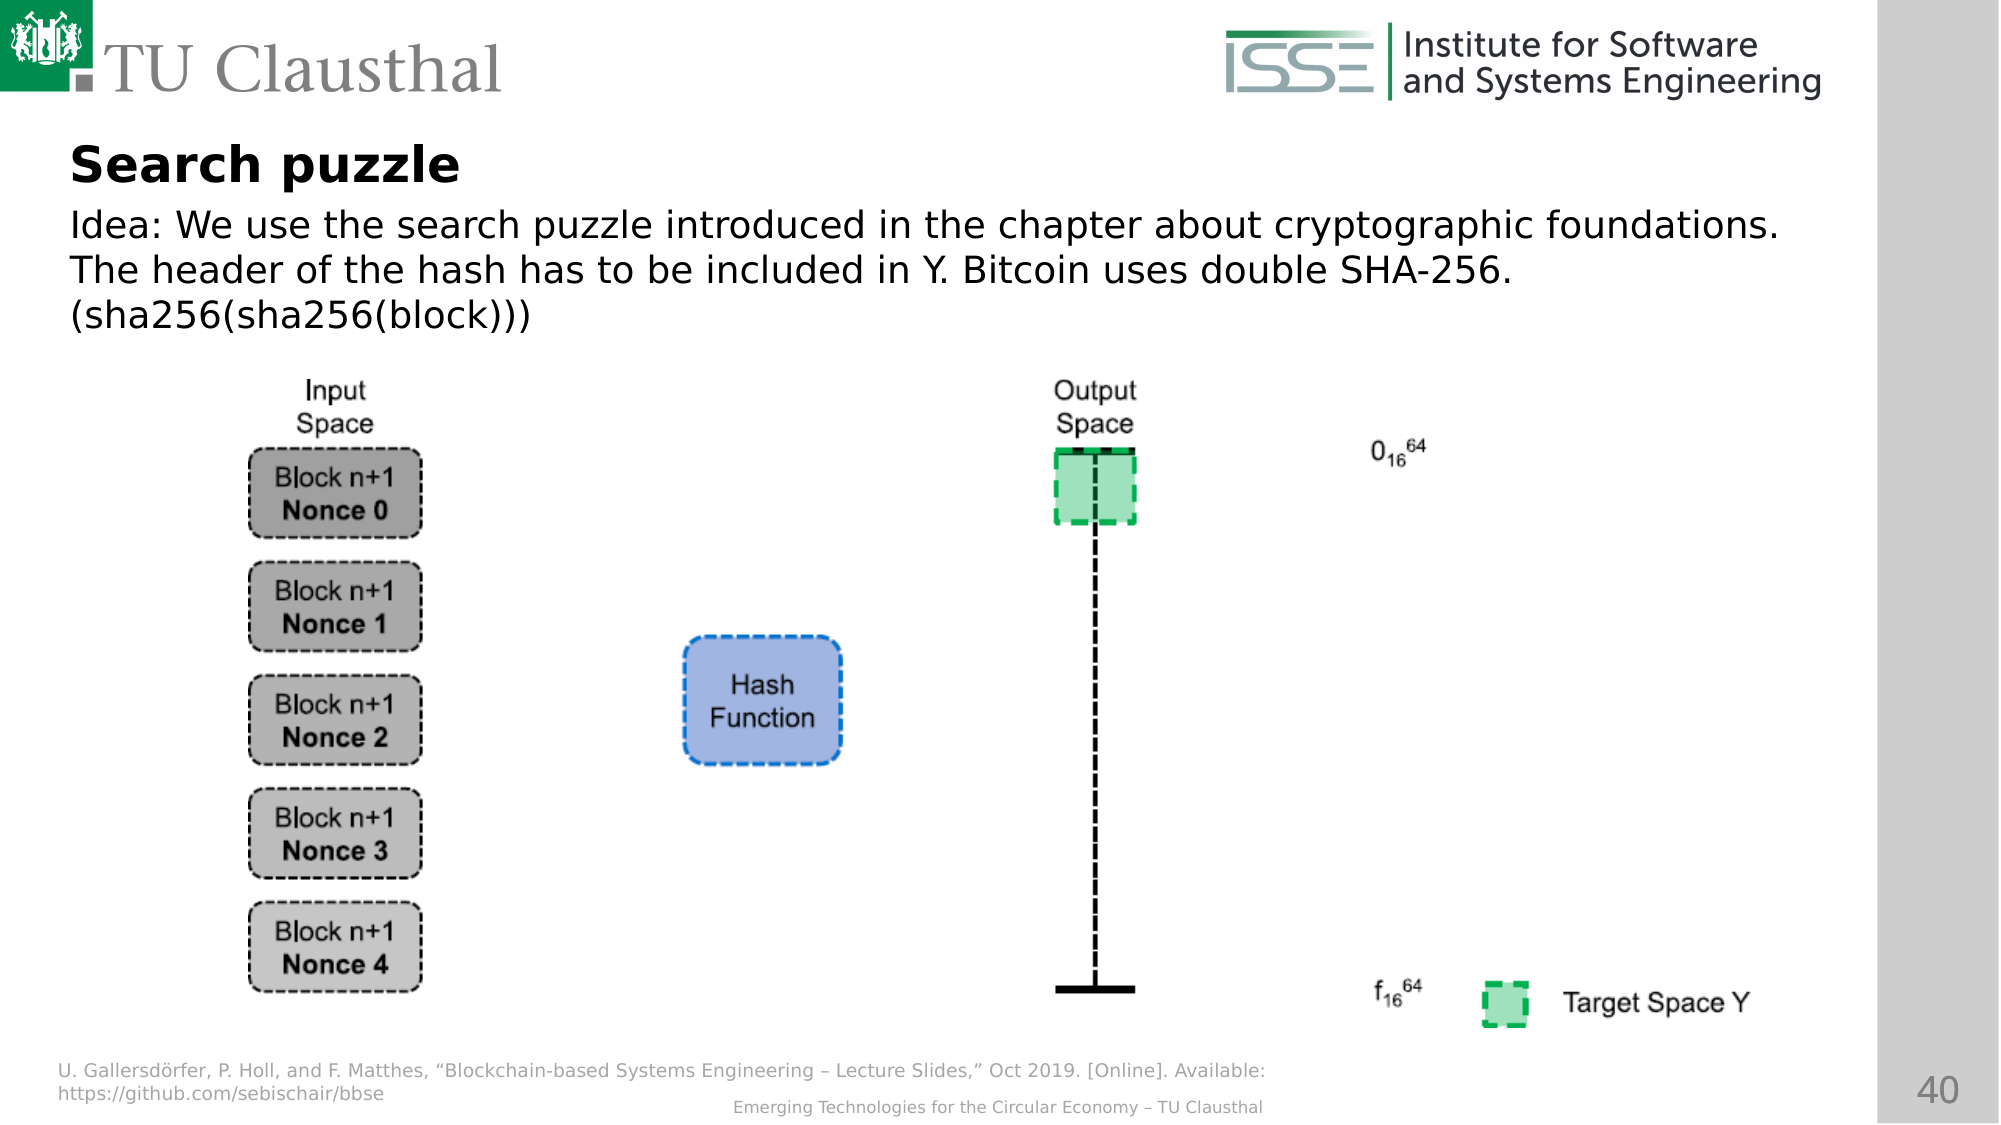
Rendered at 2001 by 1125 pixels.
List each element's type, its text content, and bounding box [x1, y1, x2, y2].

text_box Idea: We use the search puzzle introduced in the chapter about cryptographic foundations. The header of the hash has to be included in Y. Bitcoin uses double SHA-256. (sha256(sha256(block))) [54, 208, 1818, 329]
picture [1218, 22, 1826, 107]
picture [0, 0, 501, 92]
picture [248, 379, 1751, 1028]
text_box Search puzzle [54, 125, 1818, 207]
text_box U. Gallersdörfer, P. Holl, and F. Matthes, “Blockchain-based Systems Engineering – Lecture Slides,” Oct 2019. [Online]. Available: https://github.com/sebischair/bbse [43, 1051, 1520, 1112]
